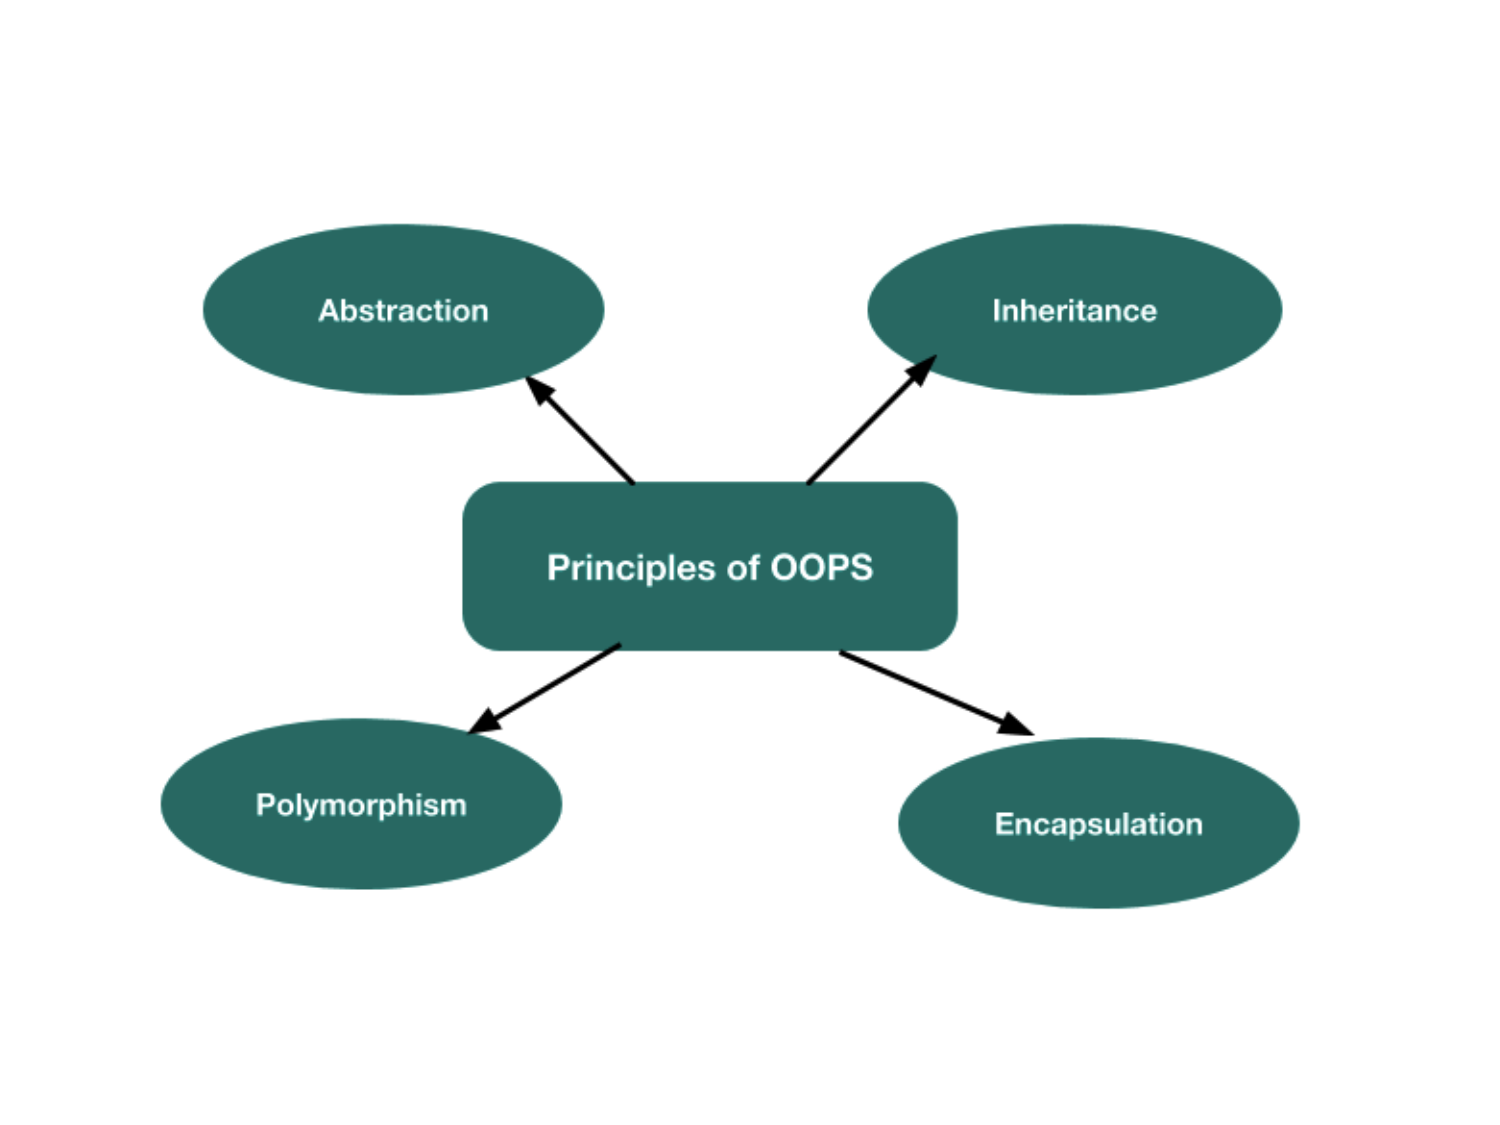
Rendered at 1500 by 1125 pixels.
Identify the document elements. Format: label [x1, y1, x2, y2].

picture [0, 186, 1500, 939]
